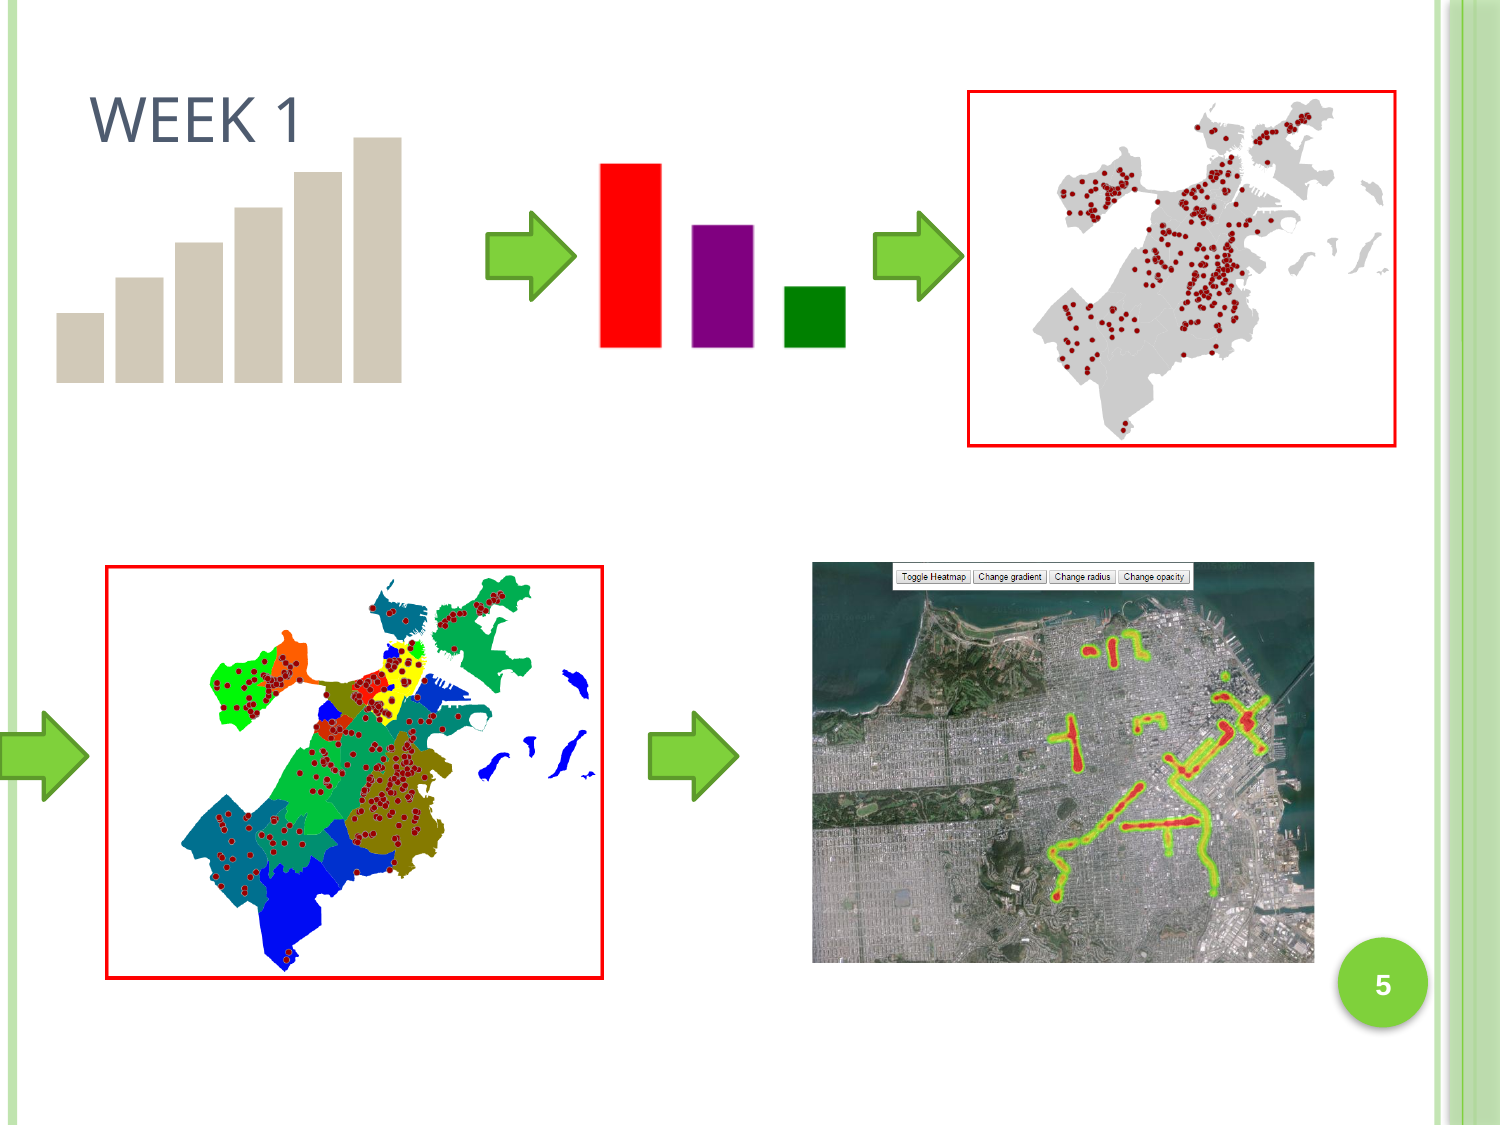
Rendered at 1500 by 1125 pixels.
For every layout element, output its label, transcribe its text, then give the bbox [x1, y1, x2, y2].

picture [811, 561, 1315, 963]
picture [961, 86, 1398, 451]
slide_number 5 [1333, 940, 1434, 1027]
title Week 1 [907, 45, 1300, 163]
picture [99, 561, 635, 988]
text_box [0, 710, 90, 802]
text_box [907, 210, 956, 302]
text_box [647, 710, 740, 802]
picture [36, 24, 901, 551]
